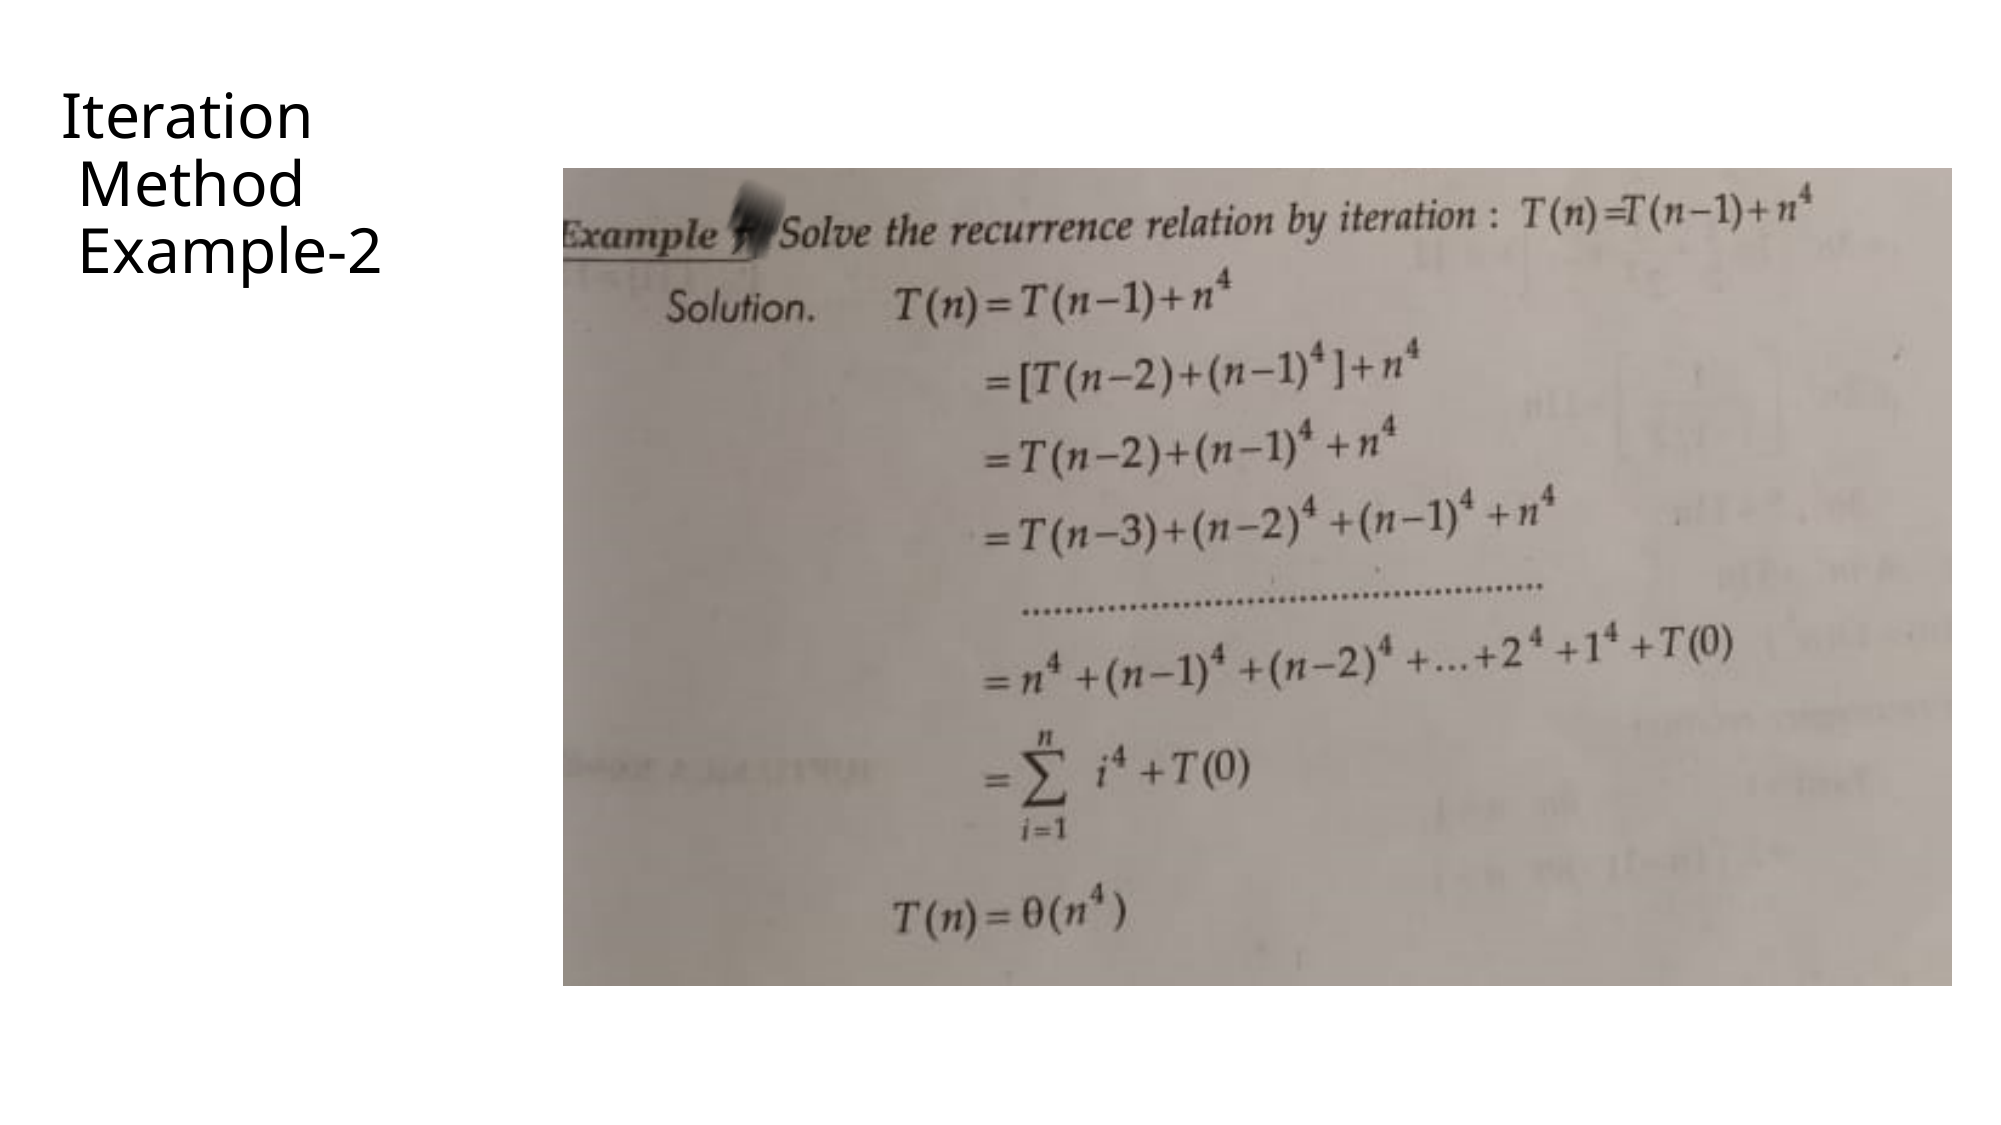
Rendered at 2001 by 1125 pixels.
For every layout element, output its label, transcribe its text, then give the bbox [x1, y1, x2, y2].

title Iteration Method Example-2 [46, 77, 1772, 295]
picture [563, 168, 1952, 986]
